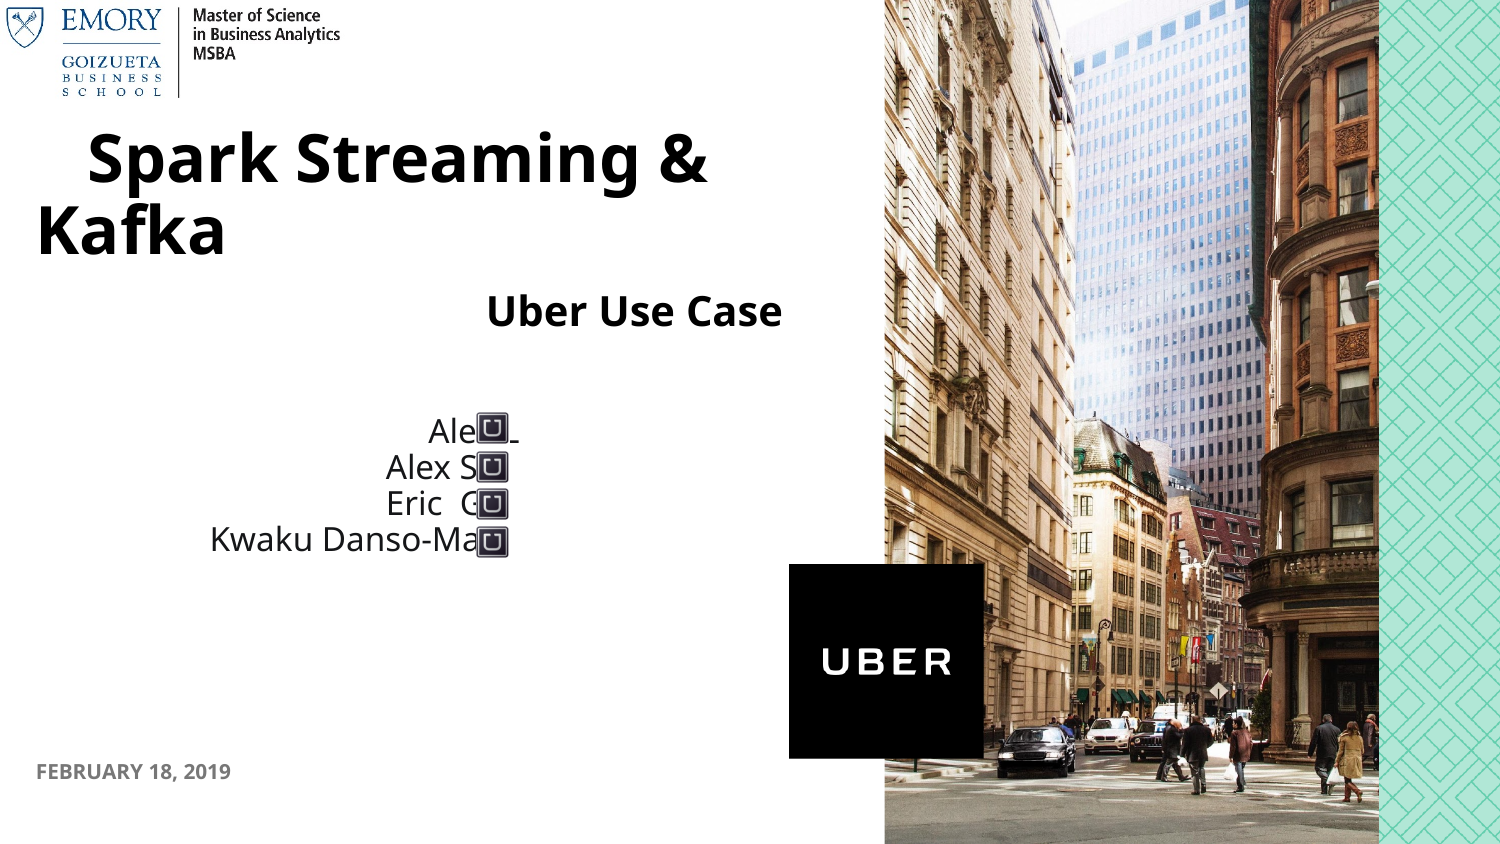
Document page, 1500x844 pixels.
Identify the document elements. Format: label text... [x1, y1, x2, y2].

picture [789, 0, 1500, 844]
picture [0, 0, 346, 104]
picture [476, 412, 510, 446]
picture [476, 526, 510, 559]
picture [476, 450, 510, 484]
list FEBRUARY 18, 2019 [35, 758, 326, 785]
list Alex L Alex S Eric G Kwaku Danso-Man [209, 374, 878, 559]
picture [476, 488, 510, 522]
list Spark Streaming & Kafka Uber Use Case [35, 265, 878, 341]
